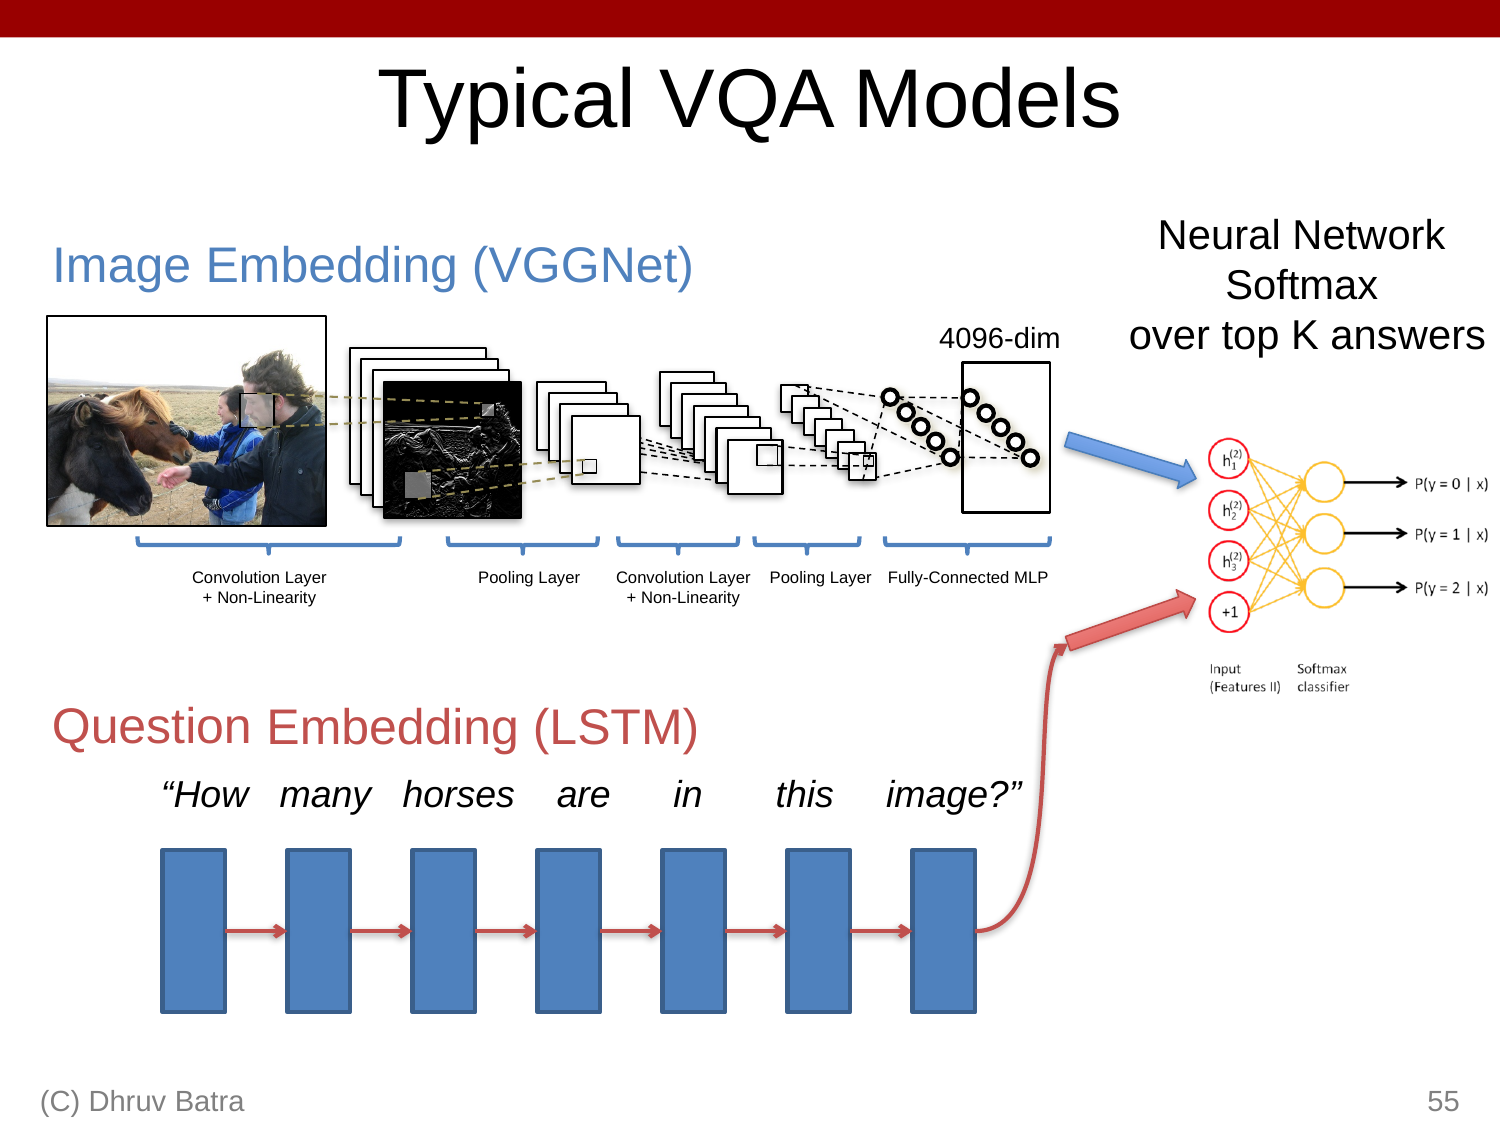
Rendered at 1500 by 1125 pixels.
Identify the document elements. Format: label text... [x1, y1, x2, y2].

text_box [162, 849, 976, 1013]
picture [47, 316, 137, 526]
footer (C) Dhruv Batra [24, 1049, 501, 1125]
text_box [137, 311, 969, 616]
text_box Embedding (LSTM) [13, 686, 715, 762]
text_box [974, 199, 1500, 932]
text_box Image [37, 224, 206, 300]
text_box “How many horses are in this image?” [146, 762, 969, 823]
text_box Question [36, 685, 267, 761]
slide_number 55 [1162, 1049, 1476, 1125]
text_box Embedding (VGGNet) [206, 224, 710, 300]
title Typical VQA Models [112, 37, 1388, 151]
